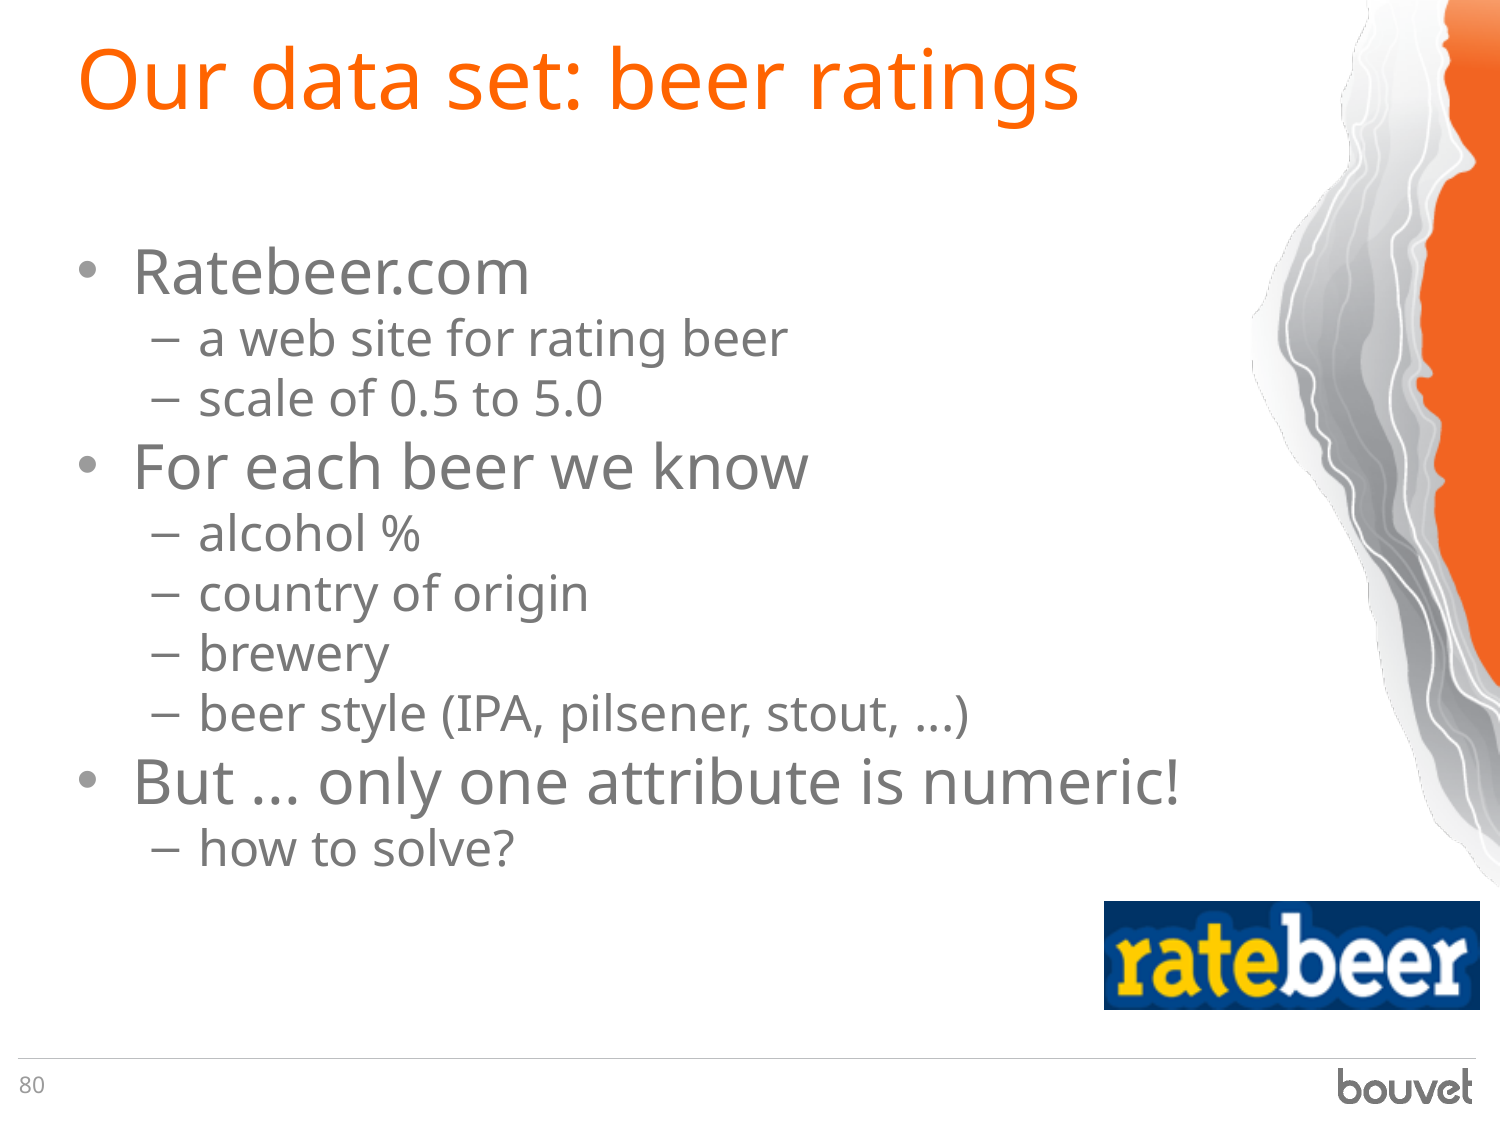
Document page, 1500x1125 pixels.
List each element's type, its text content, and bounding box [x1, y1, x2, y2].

slide_number 80 [18, 1070, 137, 1101]
title Our data set: beer ratings [76, 42, 1306, 220]
list Ratebeer.com a web site for rating beer scale of 0.5 to 5.0 For each beer we know alcohol % country of origin brewery beer style (IPA, pilsener, stout, ...) But ... only one attribute is numeric! how to solve? [76, 231, 1247, 1004]
picture [1338, 1068, 1472, 1104]
picture [1104, 0, 1500, 1010]
